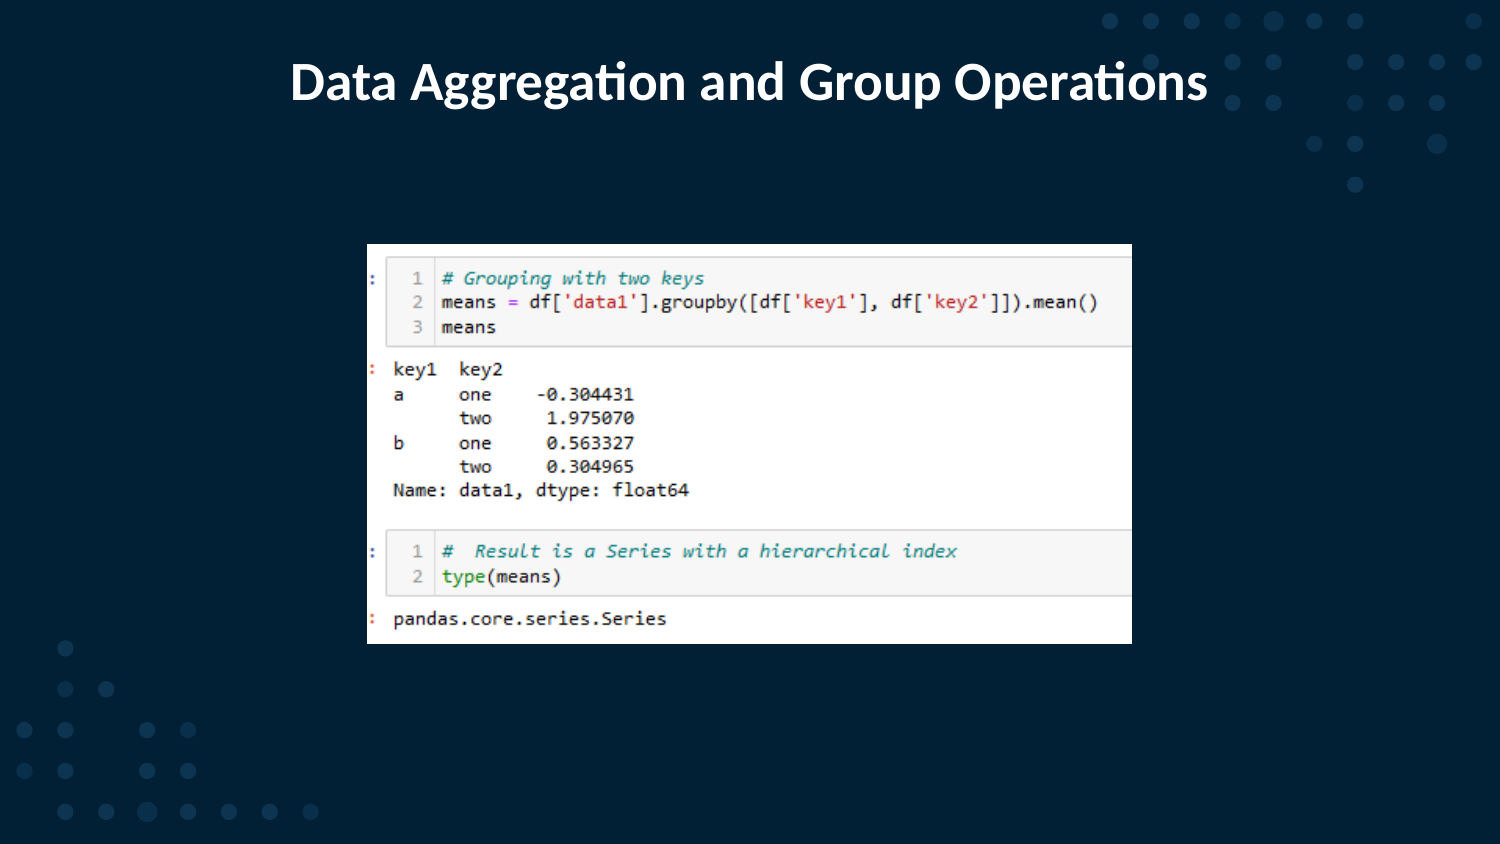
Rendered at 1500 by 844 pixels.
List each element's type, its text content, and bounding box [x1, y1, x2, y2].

picture [367, 244, 1132, 644]
title Data Aggregation and Group Operations [103, 44, 1397, 120]
